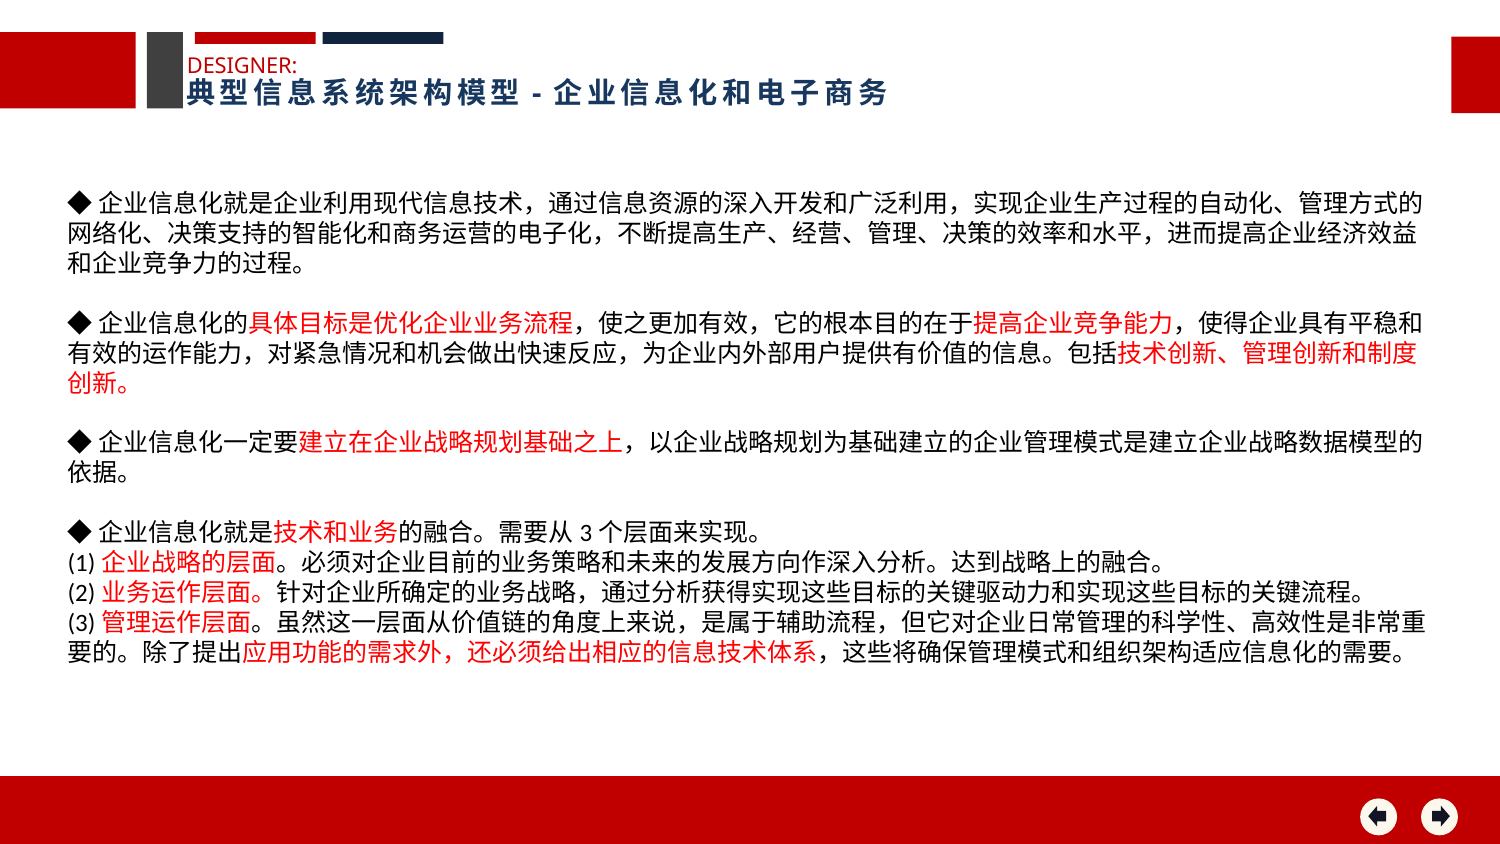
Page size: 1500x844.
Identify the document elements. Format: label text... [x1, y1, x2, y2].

text_box 典型信息系统架构模型-企业信息化和电子商务 [171, 67, 1000, 150]
text_box DESIGNER: [172, 43, 313, 67]
text_box ◆企业信息化就是企业利用现代信息技术，通过信息资源的深入开发和广泛利用，实现企业生产过程的自动化、管理方式的网络化、决策支持的智能化和商务运营的电子化，不断提高生产、经营、管理、决策的效率和水平，进而提高企业经济效益和企业竞争力的过程。 ◆企业信息化的具体目标是优化企业业务流程，使之更加有效，它的根本目的在于提高企业竞争能力，使得企业具有平稳和有效的运作能力，对紧急情况和机会做出快速反应，为企业内外部用户提供有价值的信息。包括技术创新、管理创新和制度创新。 ◆企业信息化一定要建立在企业战略规划基础之上，以企业战略规划为基础建立的企业管理模式是建立企业战略数据模型的依据。 ◆企业信息化就是技术和业务的融合。需要从3个层面来实现。 (1)企业战略的层面。必须对企业目前的业务策略和未来的发展方向作深入分析。达到战略上的融合。 (2)业务运作层面。针对企业所确定的业务战略，通过分析获得实现这些目标的关键驱动力和实现这些目标的关键流程。 (3)管理运作层面。虽然这一层面从价值链的角度上来说，是属于辅助流程，但它对企业日常管理的科学性、高效性是非常重要的。除了提出应用功能的需求外，还必须给出相应的信息技术体系，这些将确保管理模式和组织架构适应信息化的需要。 [52, 150, 1448, 674]
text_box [194, 31, 444, 45]
